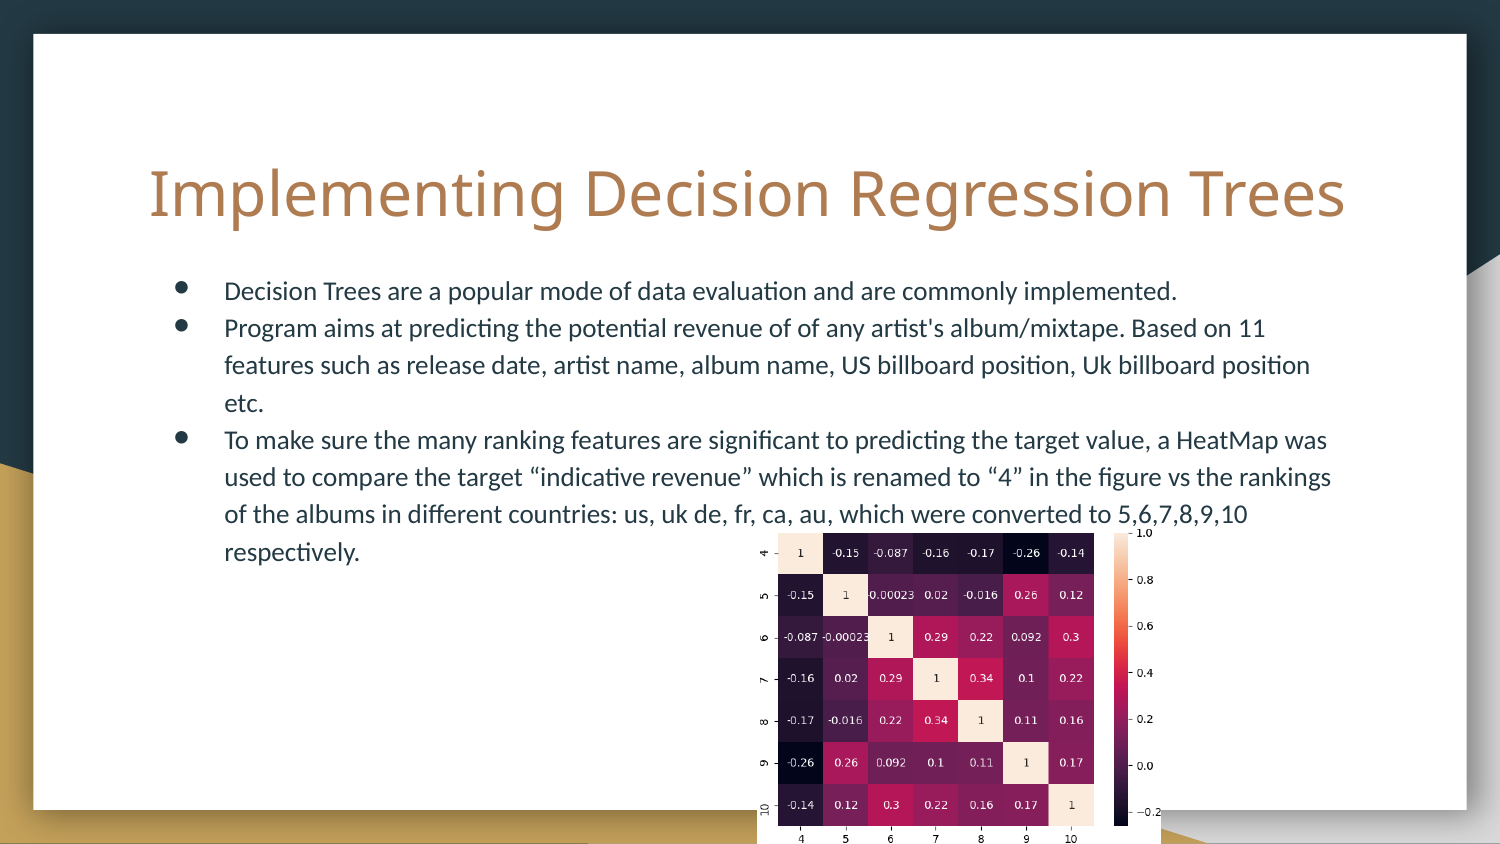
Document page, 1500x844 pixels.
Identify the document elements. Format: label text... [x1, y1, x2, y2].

list Decision Trees are a popular mode of data evaluation and are commonly implemented. Program aims at predicting the potential revenue of of any artist's album/mixtape. Based on 11 features such as release date, artist name, album name, US billboard position, Uk billboard position etc. To make sure the many ranking features are significant to predicting the target value, a HeatMap was used to compare the target “indicative revenue” which is renamed to “4” in the figure vs the rankings of the albums in different countries: us, uk de, fr, ca, au, which were converted to 5,6,7,8,9,10 respectively. [134, 253, 1366, 722]
picture [757, 525, 1161, 844]
title Implementing Decision Regression Trees [134, 138, 1366, 253]
